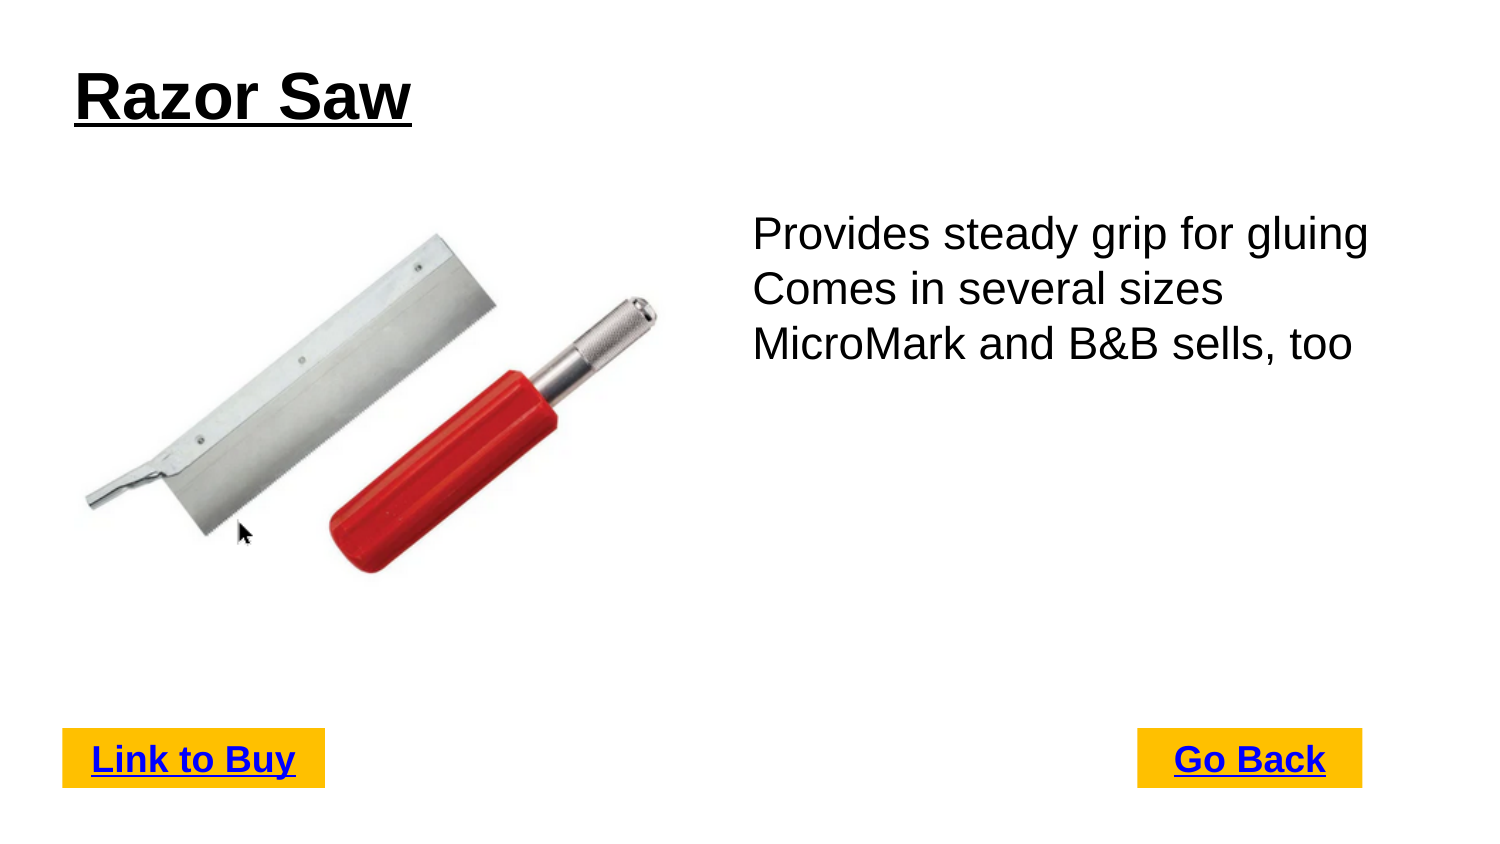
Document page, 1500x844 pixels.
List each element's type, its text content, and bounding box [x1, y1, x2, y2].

text_box Provides steady grip for gluing Comes in several sizes MicroMark and B&B sells, too [737, 196, 1463, 377]
text_box Go Back [1137, 728, 1363, 788]
text_box Link to Buy [62, 728, 325, 788]
text_box Razor Saw [62, 46, 1413, 139]
picture [73, 207, 676, 596]
